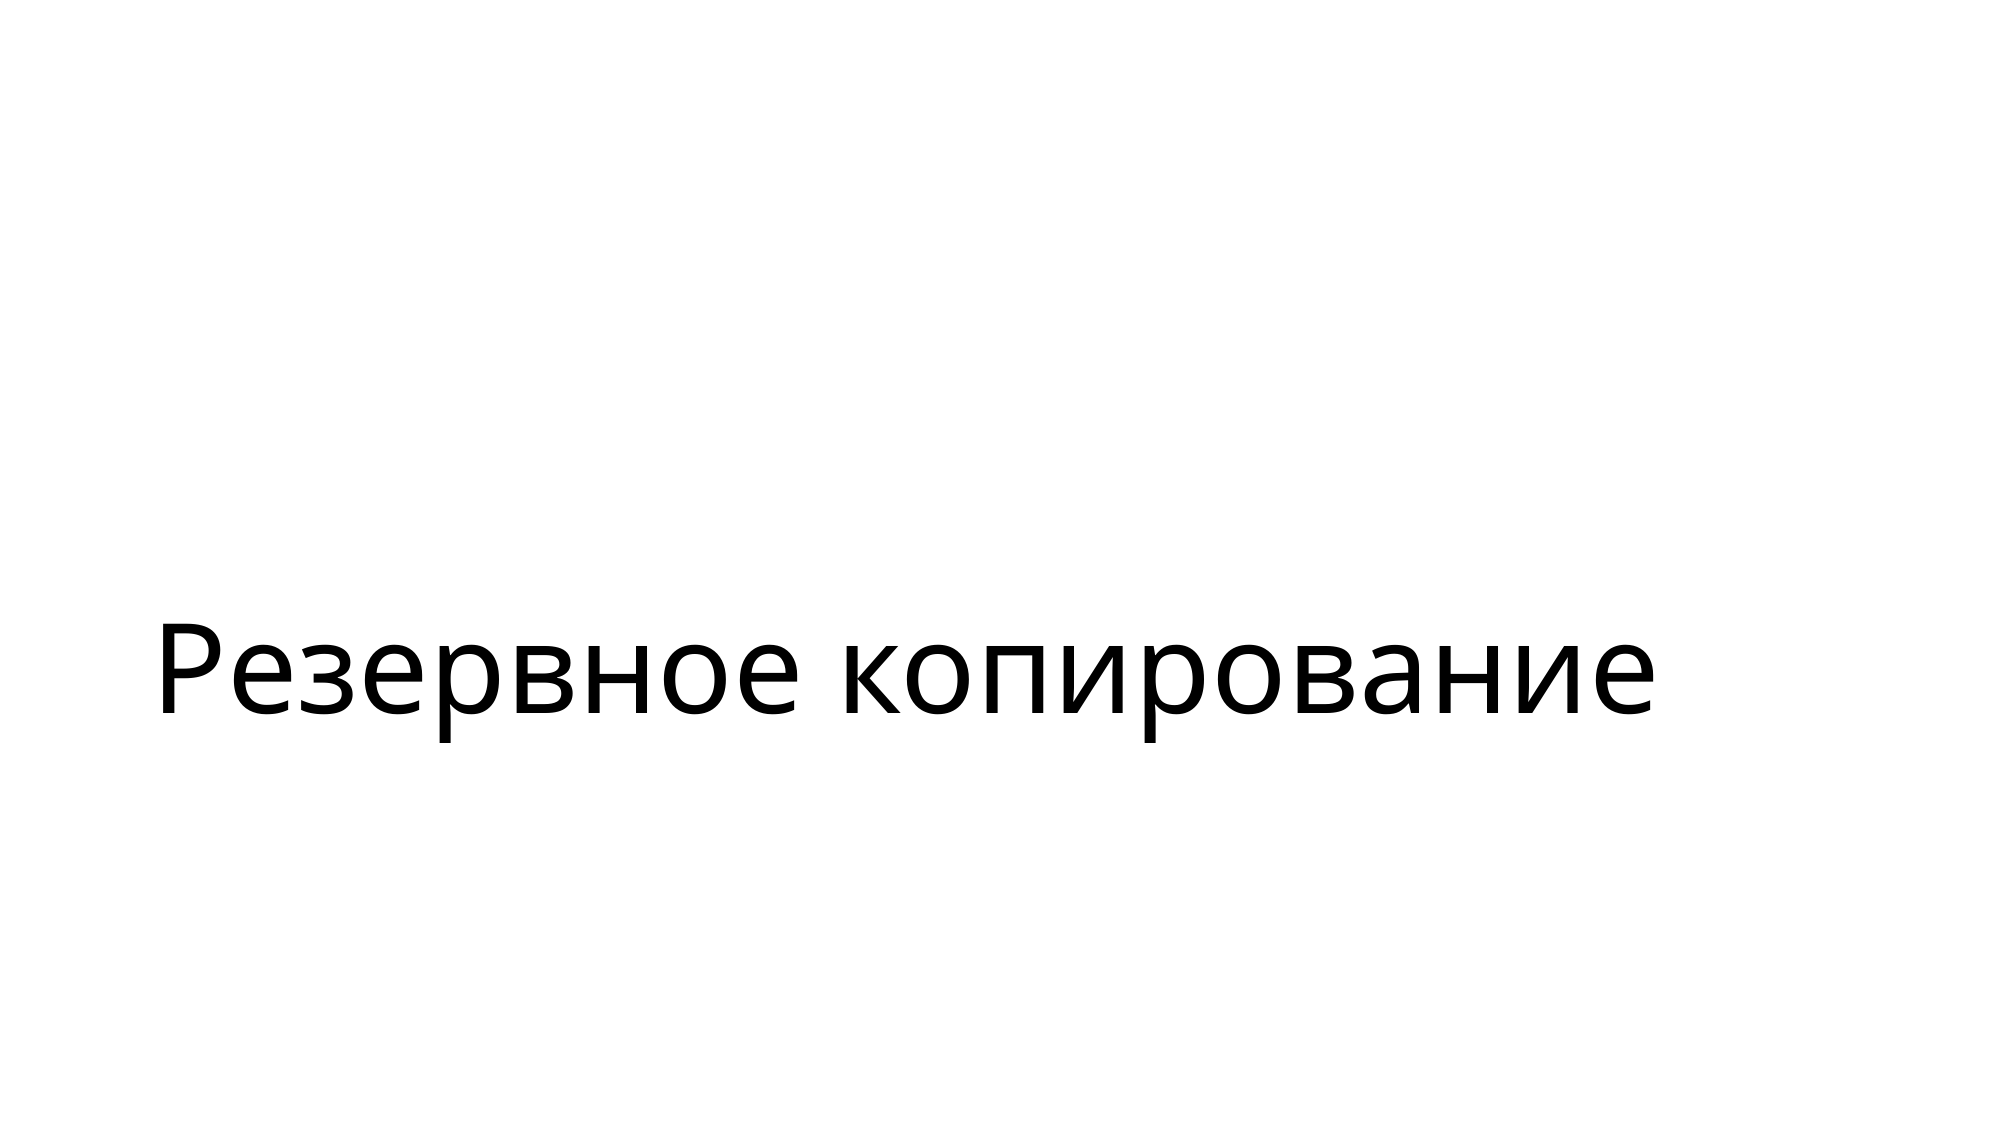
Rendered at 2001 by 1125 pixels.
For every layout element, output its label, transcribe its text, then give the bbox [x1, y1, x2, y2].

title Резервное копирование [136, 280, 1862, 749]
